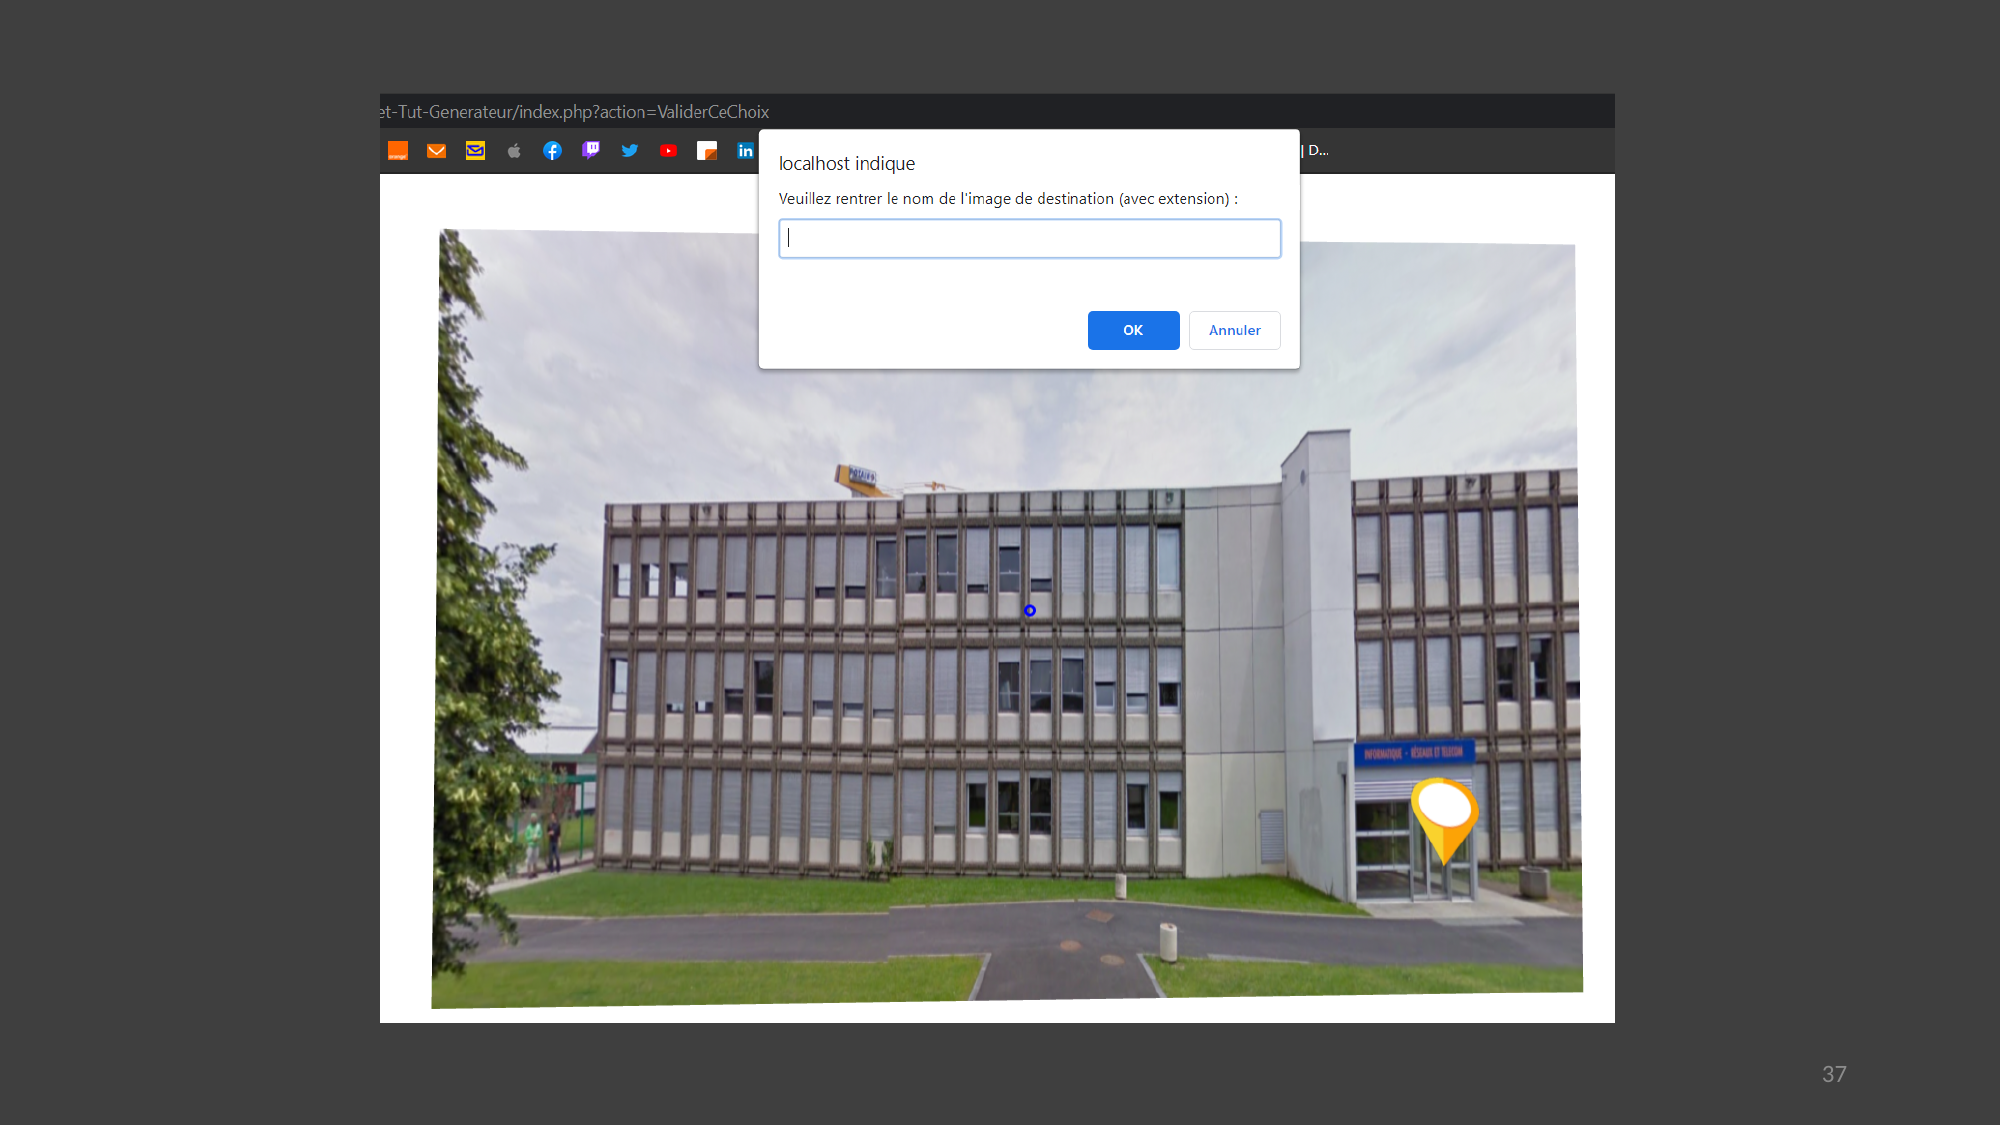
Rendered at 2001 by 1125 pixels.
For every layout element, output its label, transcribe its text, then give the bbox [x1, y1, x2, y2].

slide_number 37 [1412, 1042, 1863, 1103]
picture [380, 93, 1615, 1023]
